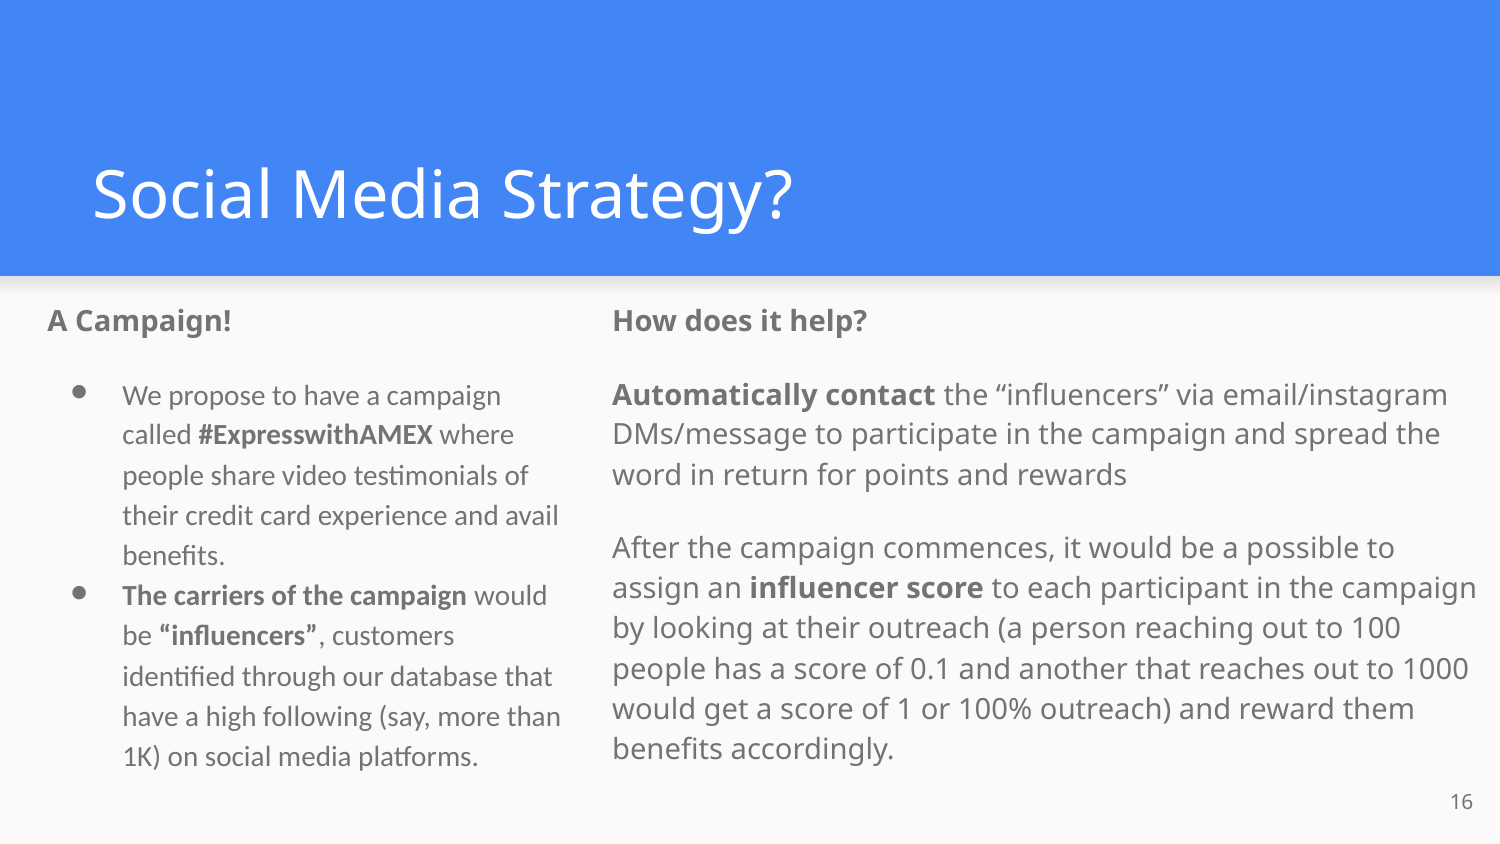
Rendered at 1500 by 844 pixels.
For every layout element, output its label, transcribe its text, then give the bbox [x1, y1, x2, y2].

list How does it help? Automatically contact the “influencers” via email/instagram DMs/message to participate in the campaign and spread the word in return for points and rewards After the campaign commences, it would be a possible to assign an influencer score to each participant in the campaign by looking at their outreach (a person reaching out to 100 people has a score of 0.1 and another that reaches out to 1000 would get a score of 1 or 100% outreach) and reward them benefits accordingly. [596, 282, 1500, 835]
title Social Media Strategy? [77, 121, 1427, 248]
slide_number ‹#› [1398, 770, 1489, 835]
list A Campaign! We propose to have a campaign called #ExpresswithAMEX where people share video testimonials of their credit card experience and avail benefits. The carriers of the campaign would be “influencers”, customers identified through our database that have a high following (say, more than 1K) on social media platforms. [32, 282, 588, 835]
